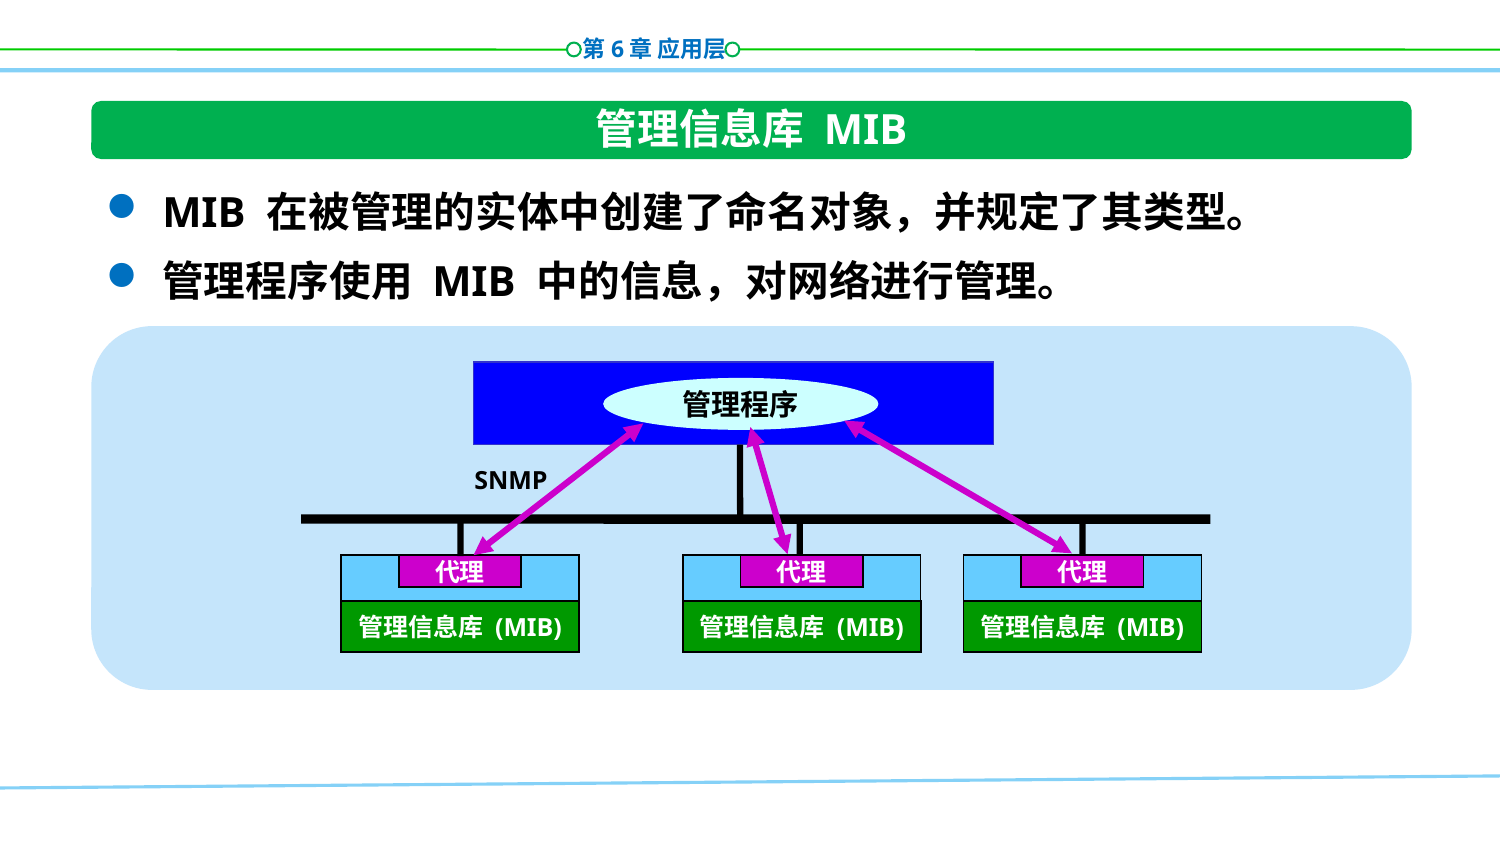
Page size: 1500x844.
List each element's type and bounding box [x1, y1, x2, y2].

text_box [91, 95, 1412, 313]
text_box [89, 324, 1414, 692]
